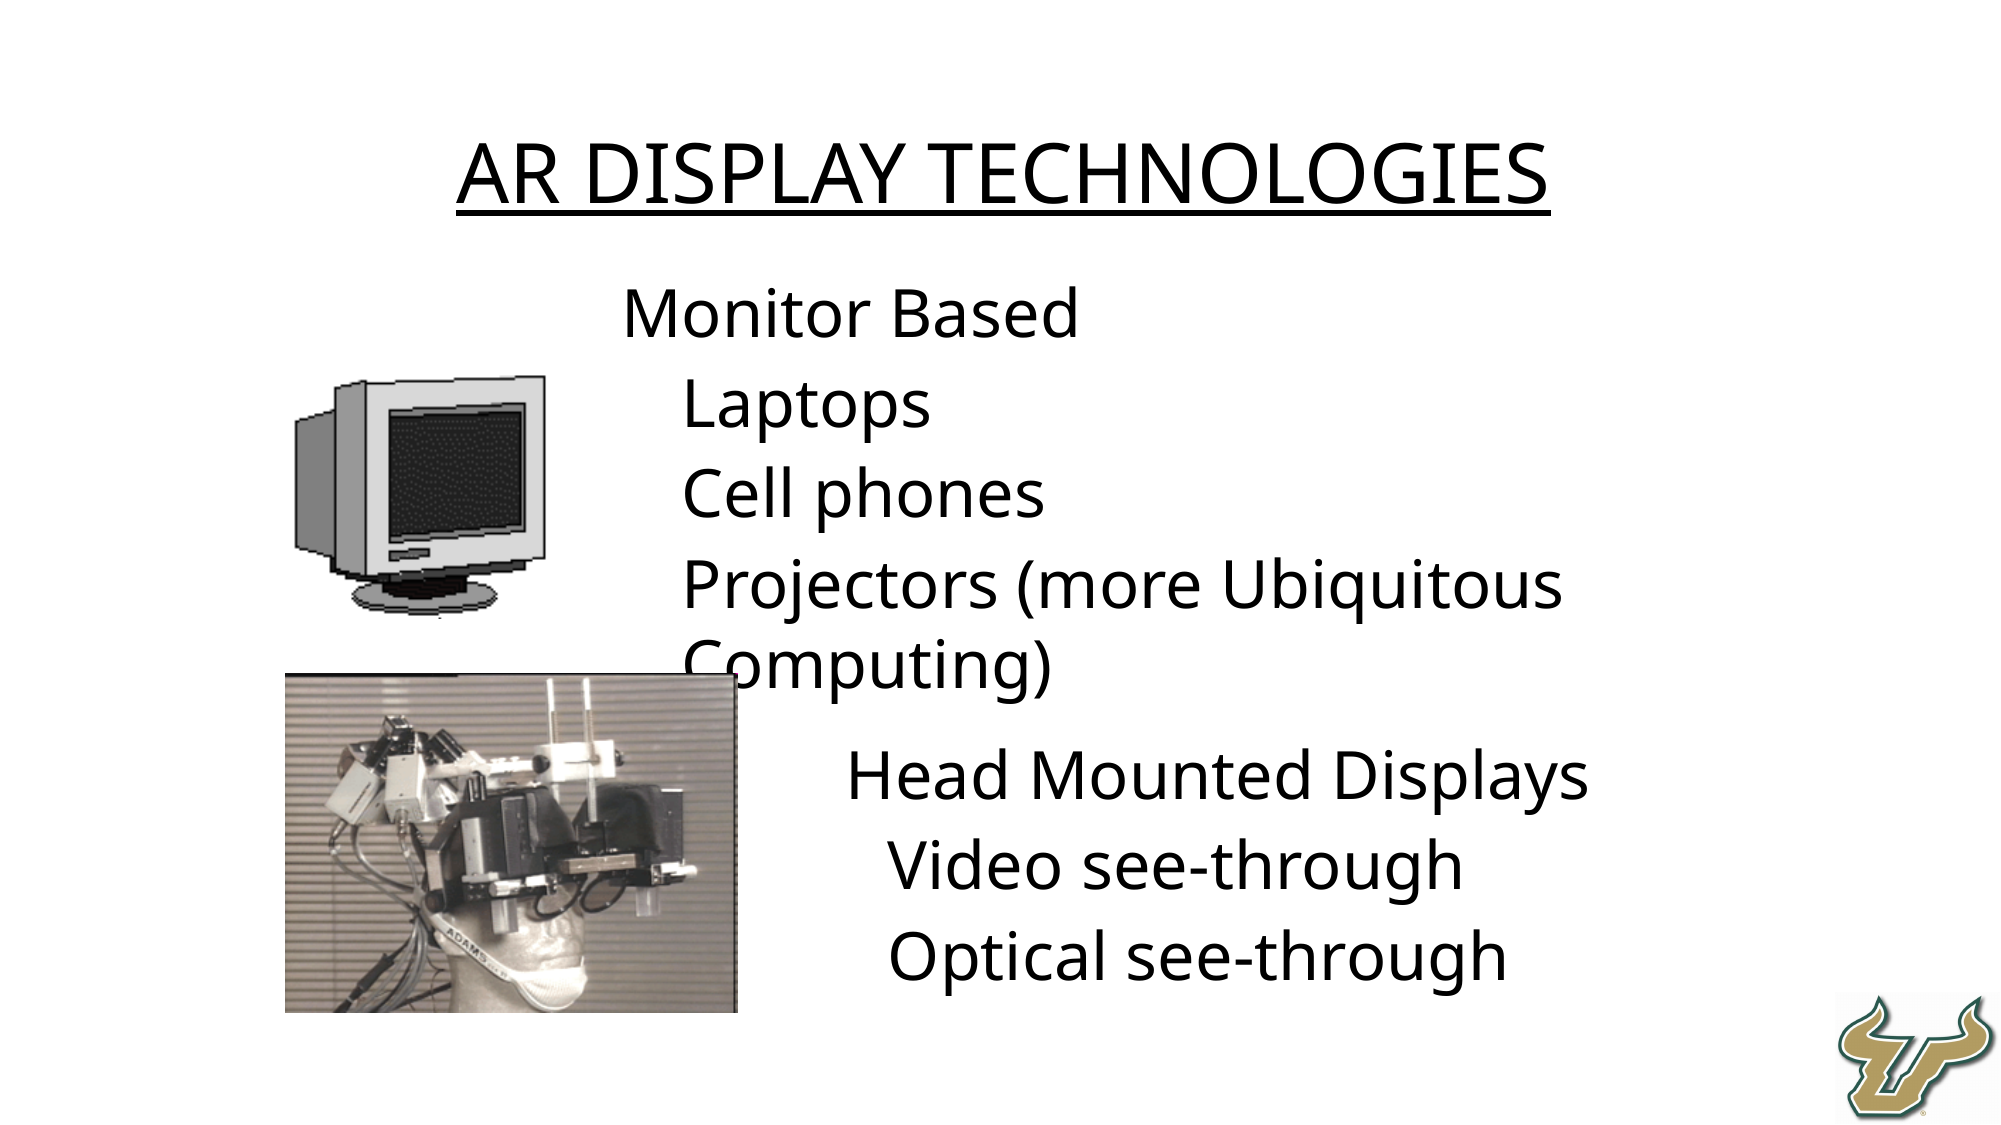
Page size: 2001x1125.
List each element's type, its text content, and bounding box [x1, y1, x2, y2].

picture [1835, 992, 2000, 1124]
picture [285, 673, 738, 1013]
list AR Display Technologies Monitor Based Laptops Cell phones Projectors (more Ubiquitous Computing) Head Mounted Displays Video see-through Optical see-through [150, 135, 1850, 990]
picture [285, 374, 554, 619]
